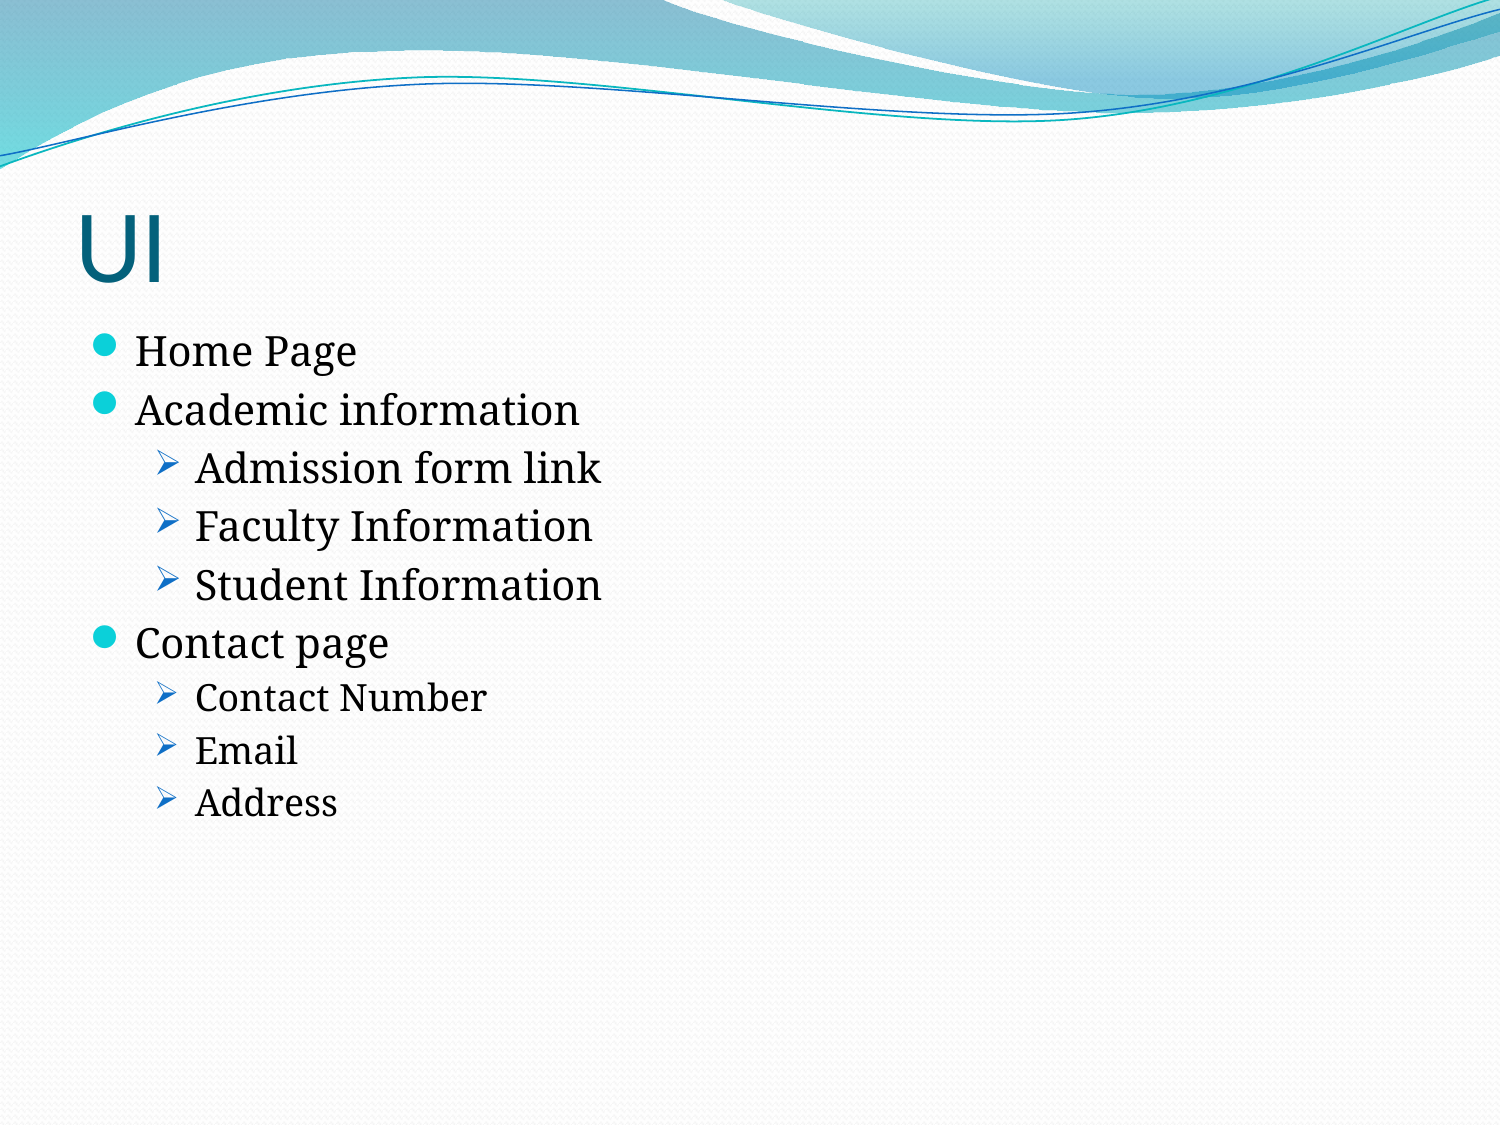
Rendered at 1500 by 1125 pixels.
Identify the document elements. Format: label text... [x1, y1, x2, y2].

list Home Page Academic information Admission form link Faculty Information Student Information Contact page Contact Number Email Address [75, 317, 1425, 1038]
title UI [75, 115, 1425, 303]
